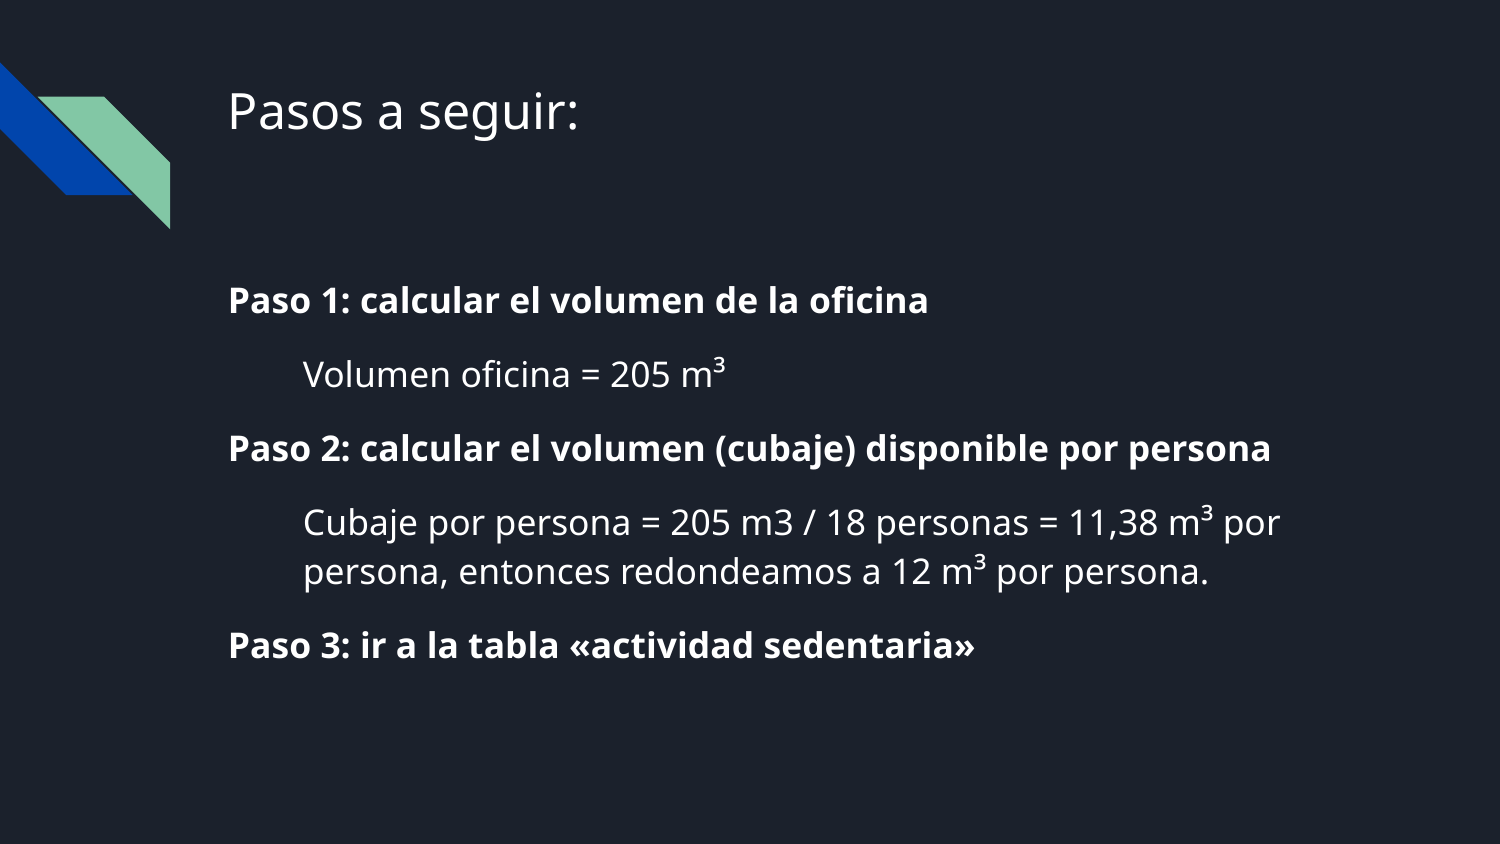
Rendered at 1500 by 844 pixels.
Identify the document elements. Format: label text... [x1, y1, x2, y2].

list Paso 1: calcular el volumen de la oficina Volumen oficina = 205 m³ Paso 2: calcular el volumen (cubaje) disponible por persona Cubaje por persona = 205 m3 / 18 personas = 11,38 m³ por persona, entonces redondeamos a 12 m³ por persona. Paso 3: ir a la tabla «actividad sedentaria» [212, 257, 1368, 735]
title Pasos a seguir: [212, 64, 1368, 215]
